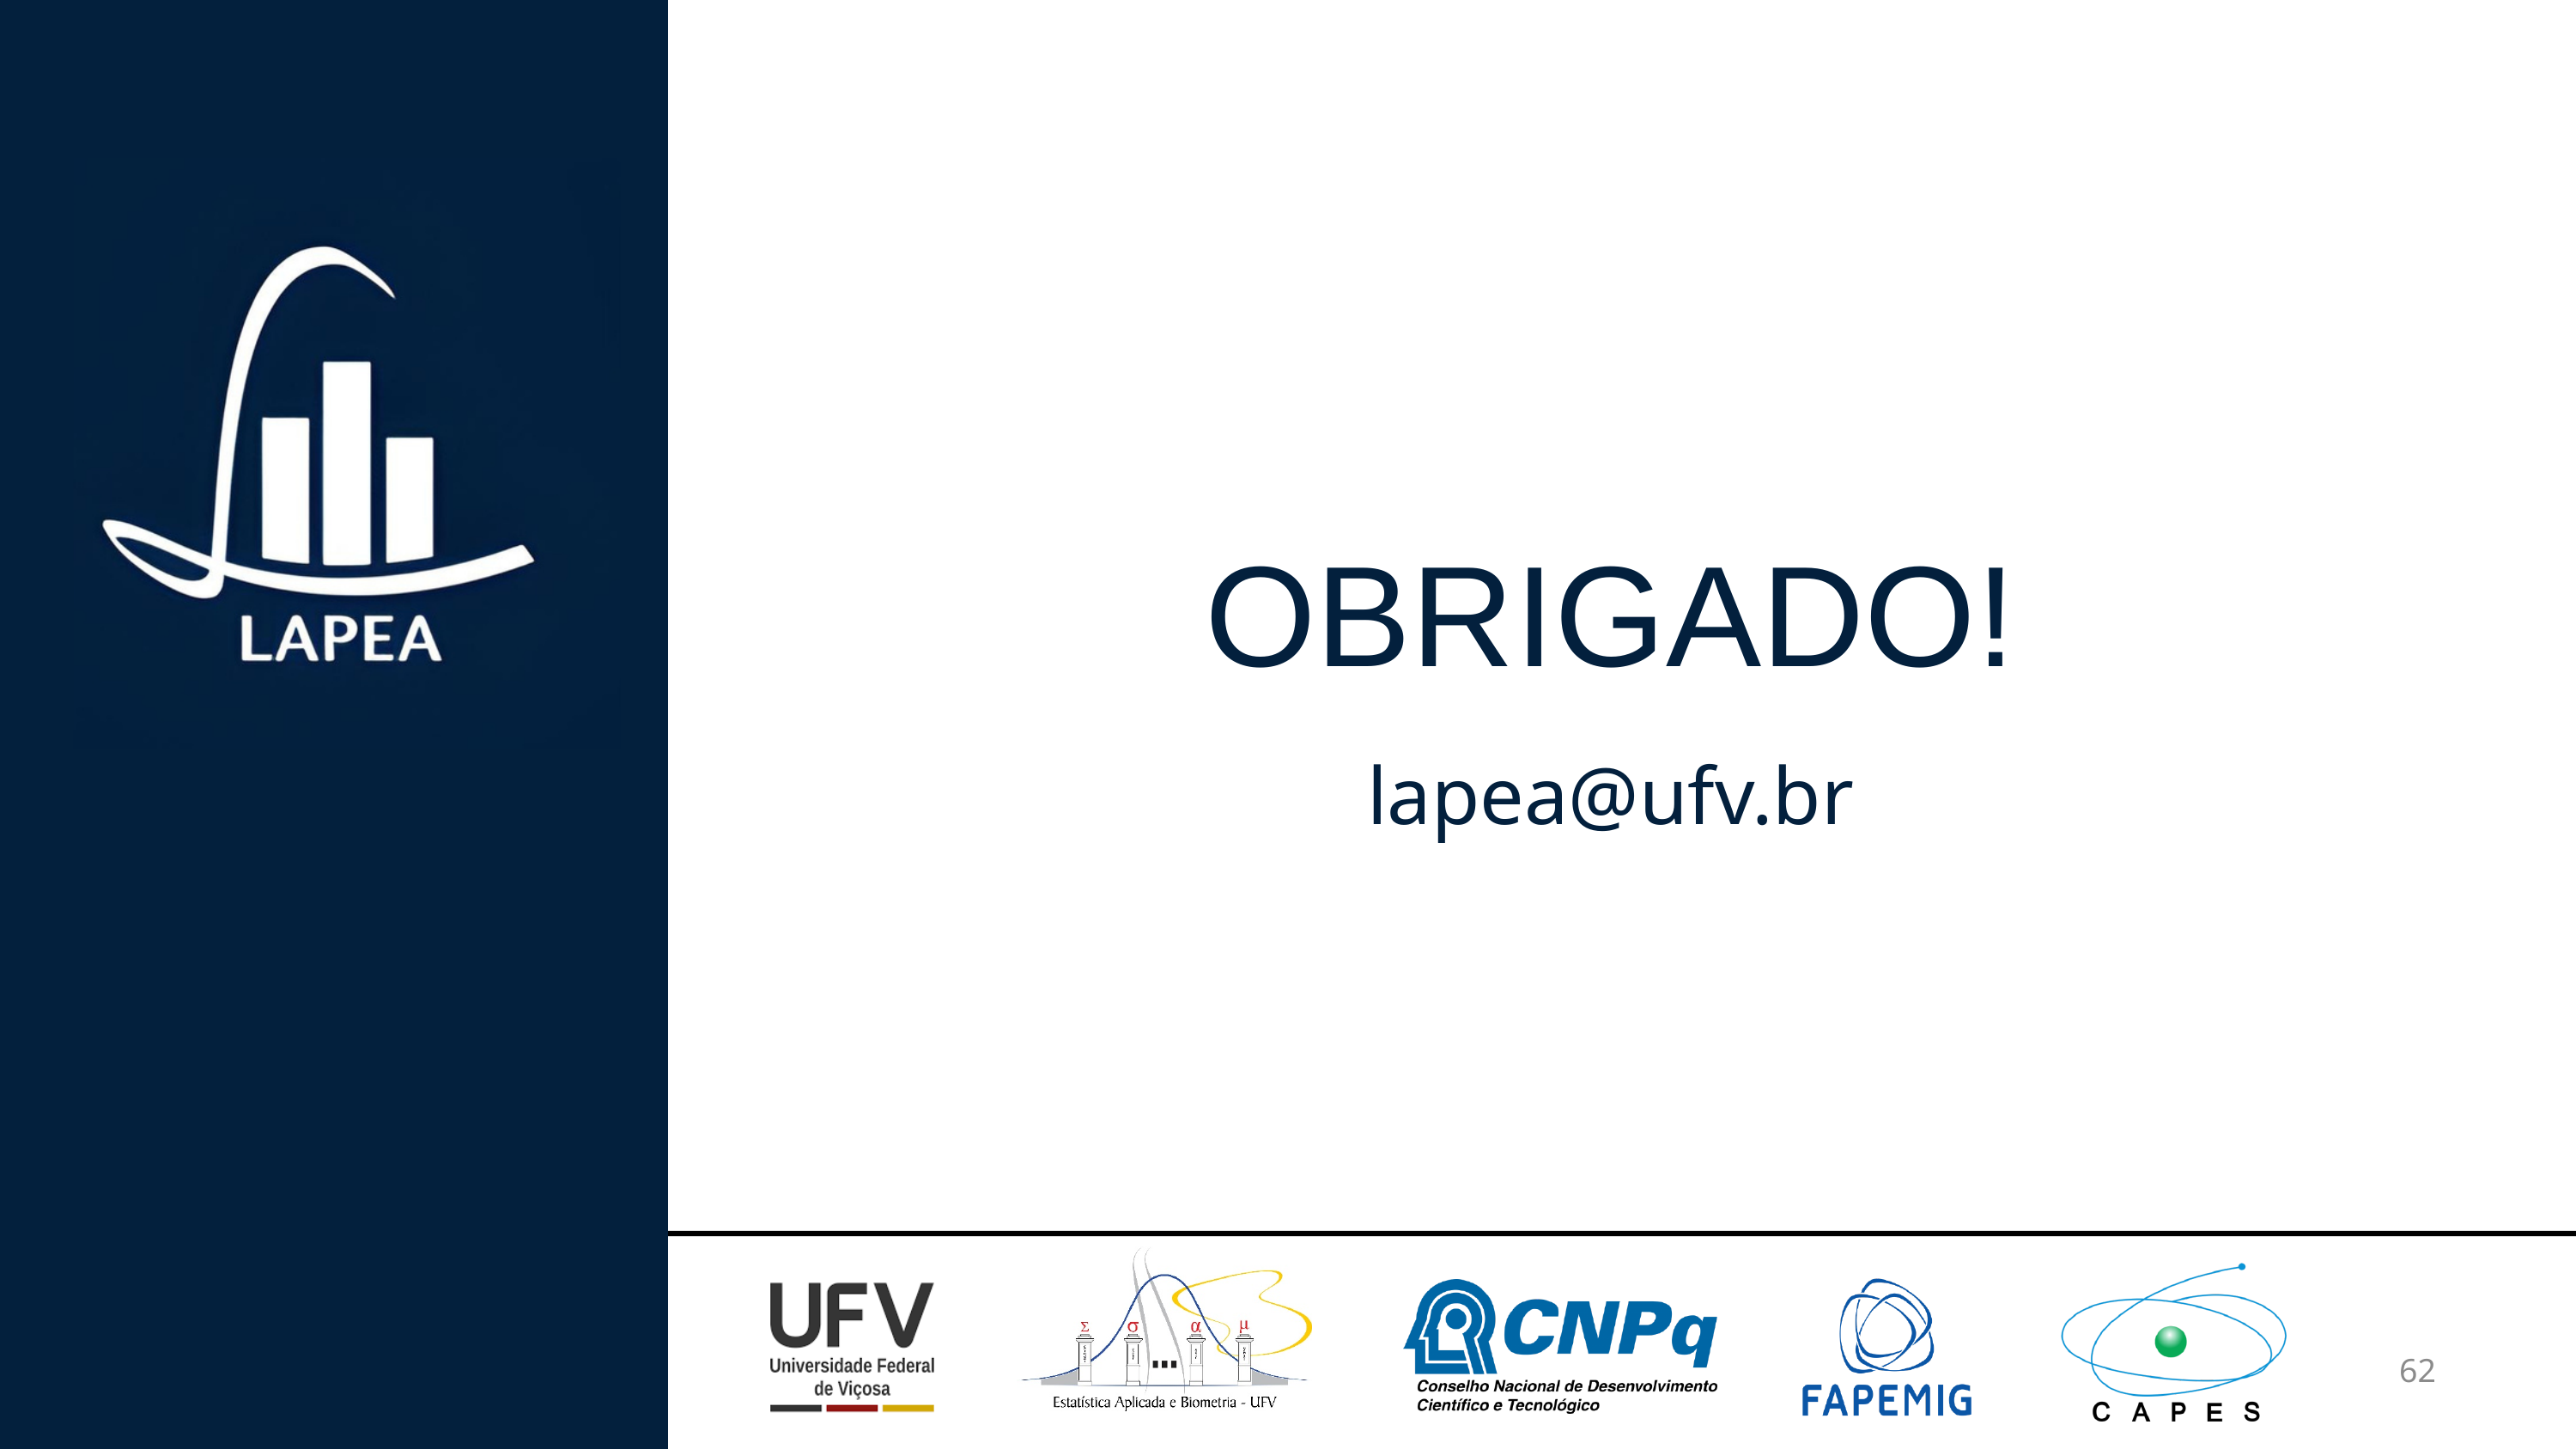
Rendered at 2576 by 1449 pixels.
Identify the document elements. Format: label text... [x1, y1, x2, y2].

picture [2061, 1262, 2287, 1422]
subtitle OBRIGADO! [773, 517, 2450, 697]
slide_number 62 [2290, 1346, 2450, 1398]
picture [750, 1237, 951, 1435]
text_box lapea@ufv.br [1323, 739, 1899, 853]
picture [1016, 1246, 1312, 1411]
picture [1786, 1270, 1986, 1435]
picture [1403, 1279, 1718, 1415]
picture [73, 158, 621, 749]
